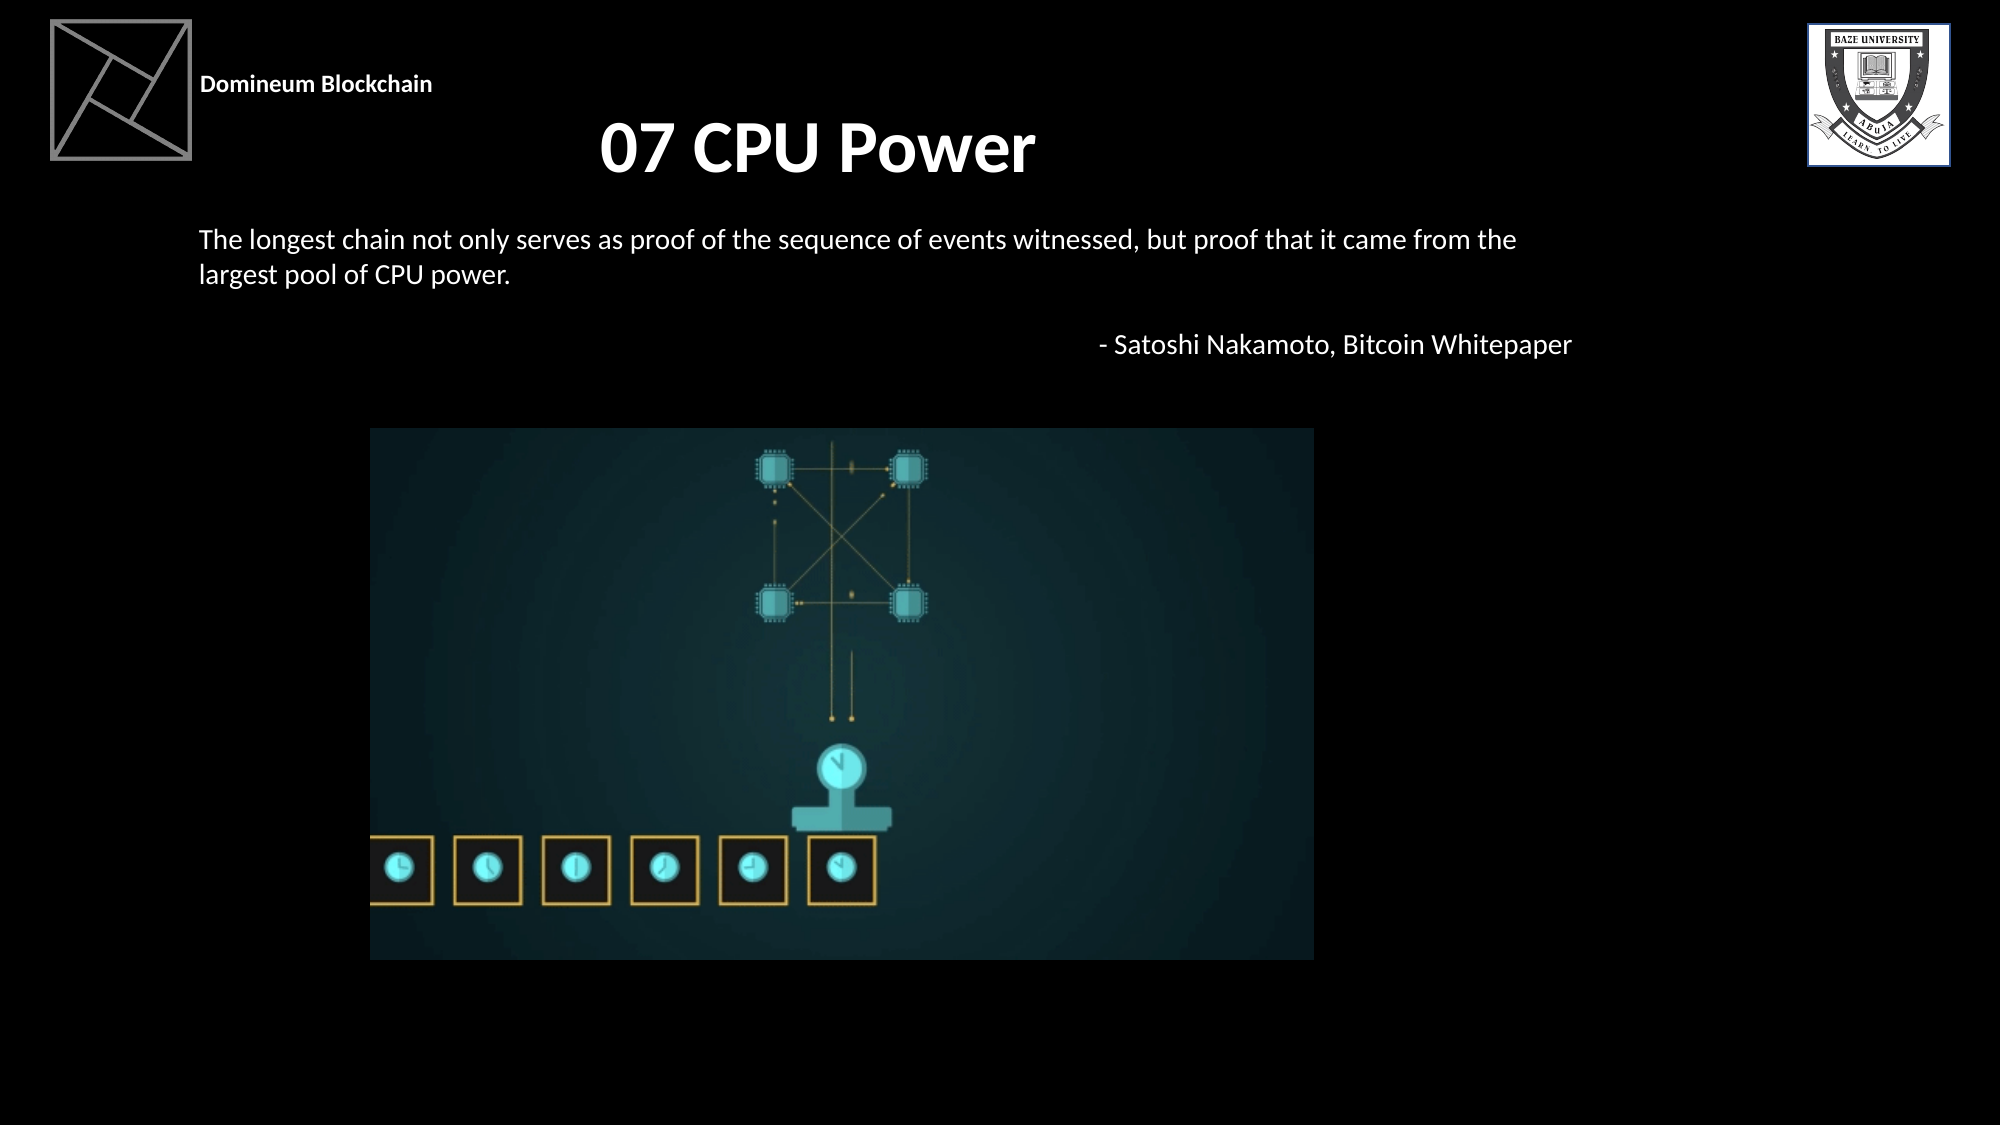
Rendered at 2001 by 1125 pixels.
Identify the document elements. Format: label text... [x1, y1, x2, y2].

picture [49, 19, 192, 162]
picture [370, 428, 1314, 960]
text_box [1808, 24, 1950, 167]
text_box 07 CPU Power [585, 90, 1053, 195]
text_box Domineum Blockchain [192, 59, 449, 105]
text_box The longest chain not only serves as proof of the sequence of events witnessed, but proof that it came from the largest pool of CPU power. - Satoshi Nakamoto, Bitcoin Whitepaper [183, 212, 1618, 368]
